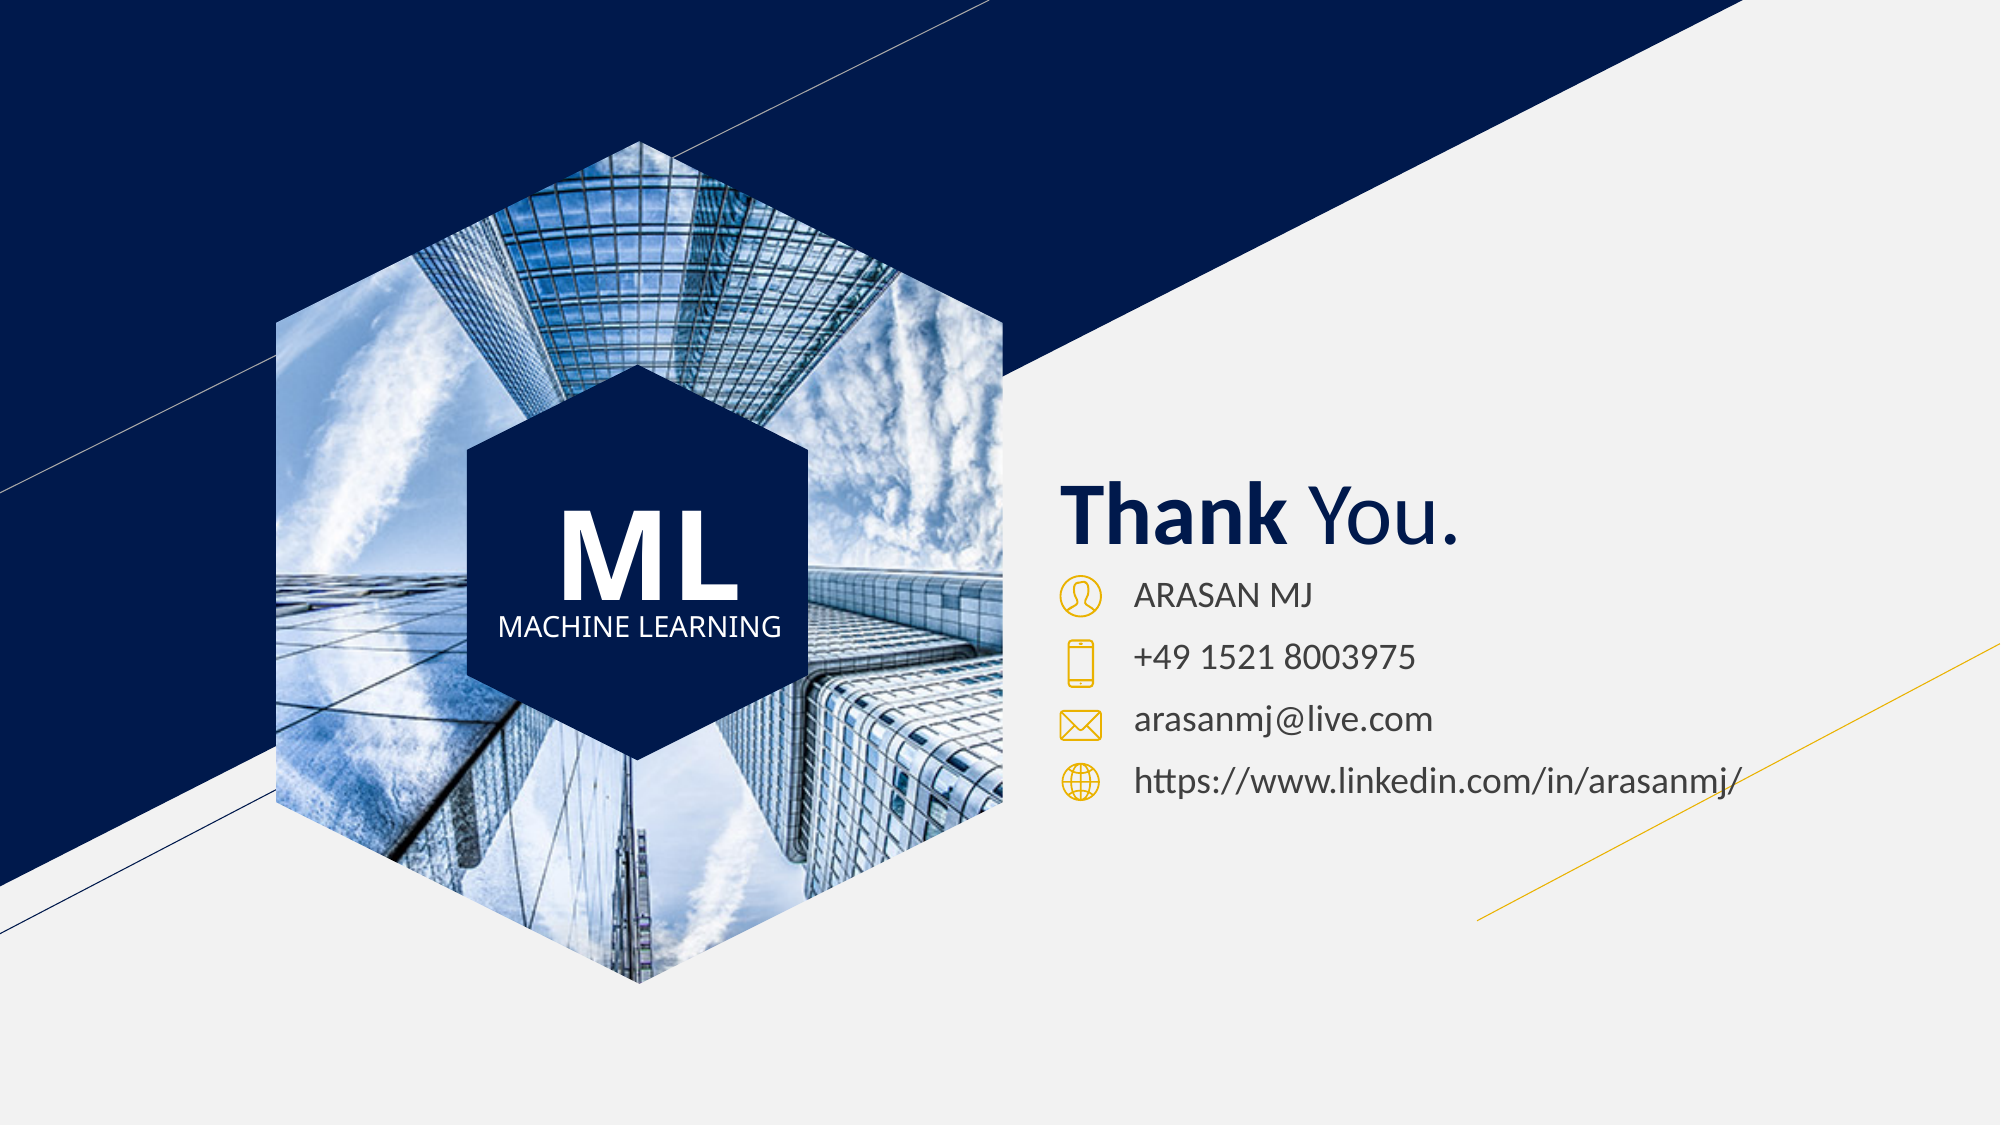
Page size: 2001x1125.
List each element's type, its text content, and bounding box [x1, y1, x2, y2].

list ARASAN MJ [1119, 567, 1685, 615]
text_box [502, 468, 777, 652]
picture [276, 141, 1003, 984]
list arasanmj@live.com [1119, 691, 1685, 740]
title Thank You. [1045, 298, 1842, 564]
list +49 1521 8003975 [1119, 629, 1685, 678]
list https://www.linkedin.com/in/arasanmj/ [1119, 753, 1780, 801]
